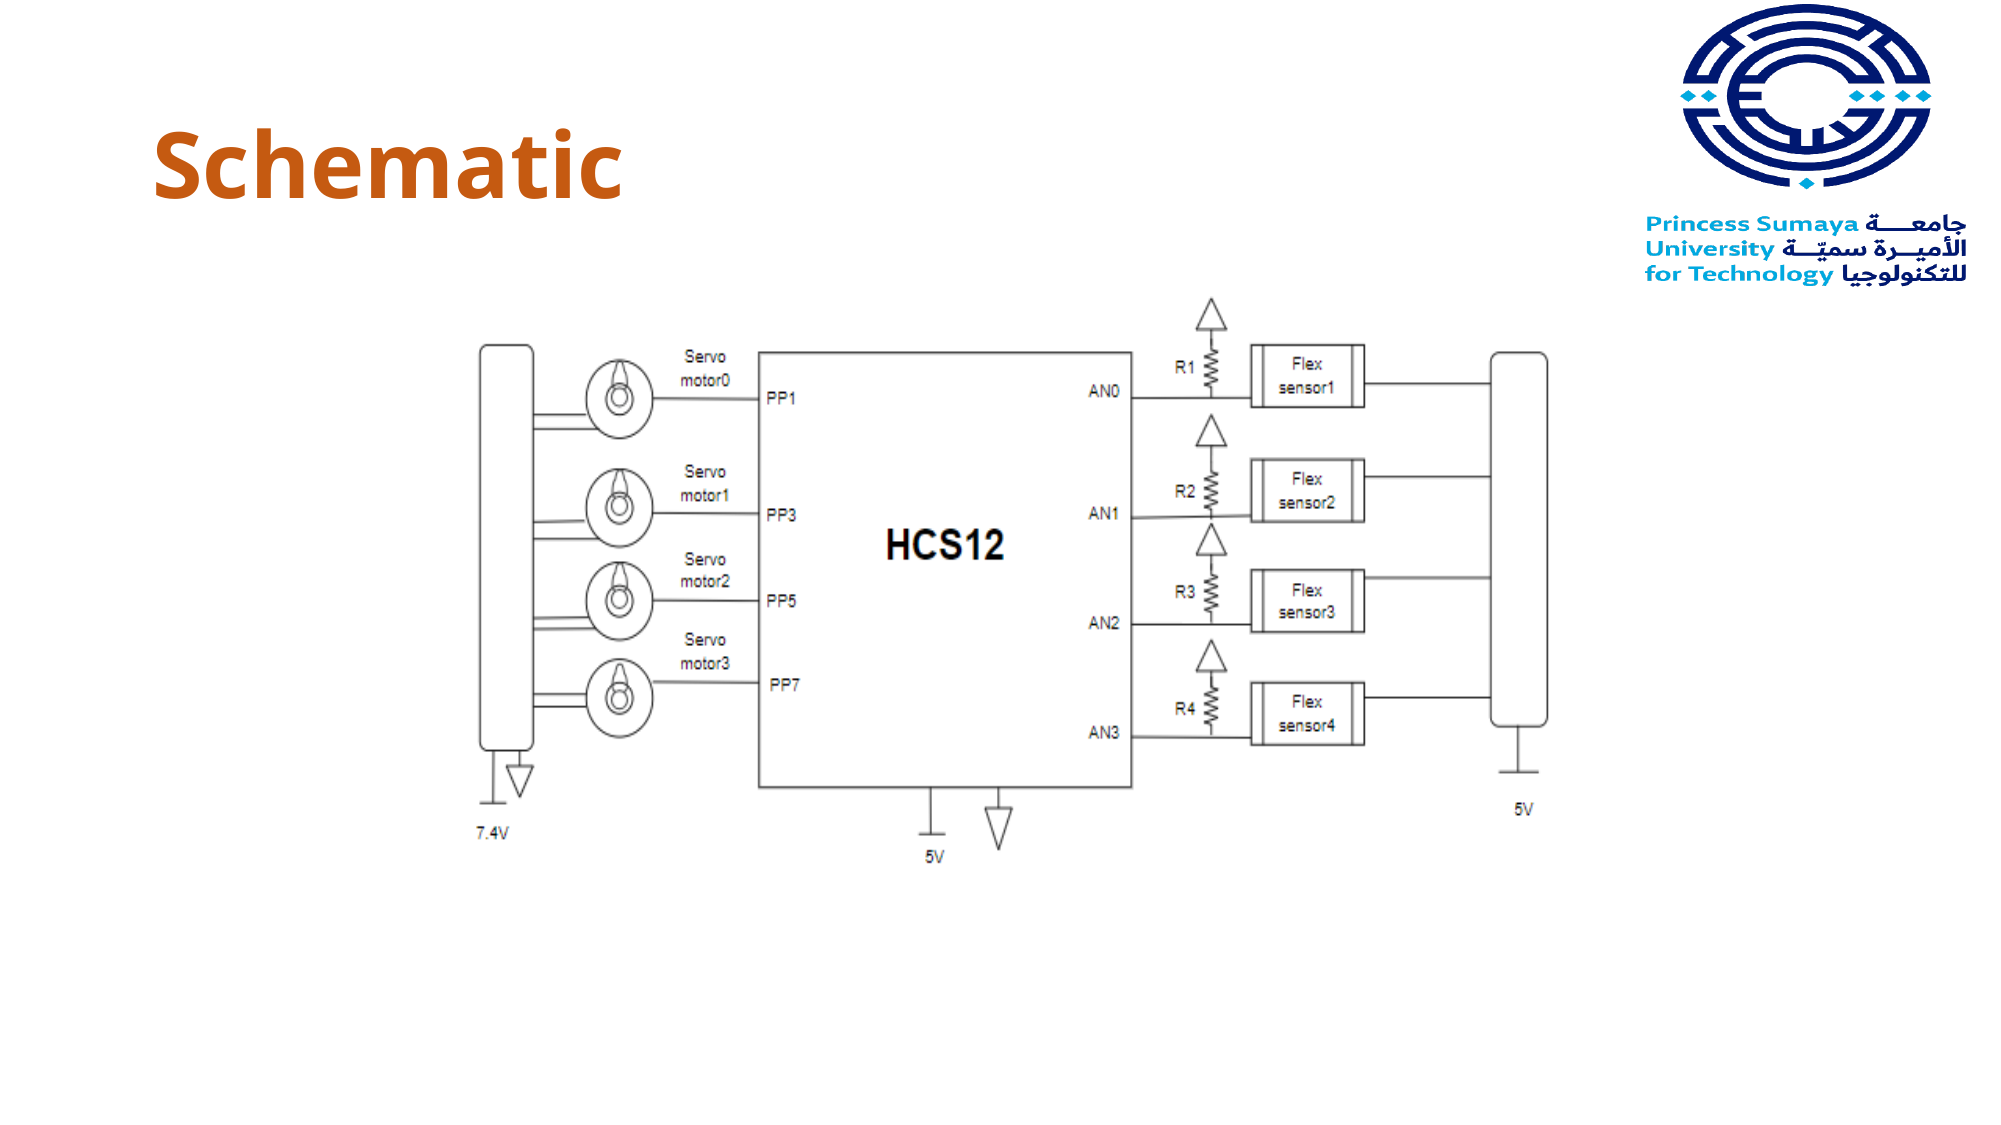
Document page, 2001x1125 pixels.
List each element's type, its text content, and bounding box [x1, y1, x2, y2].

picture [1645, 4, 1966, 287]
title Schematic [137, 59, 1645, 278]
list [389, 277, 1611, 940]
